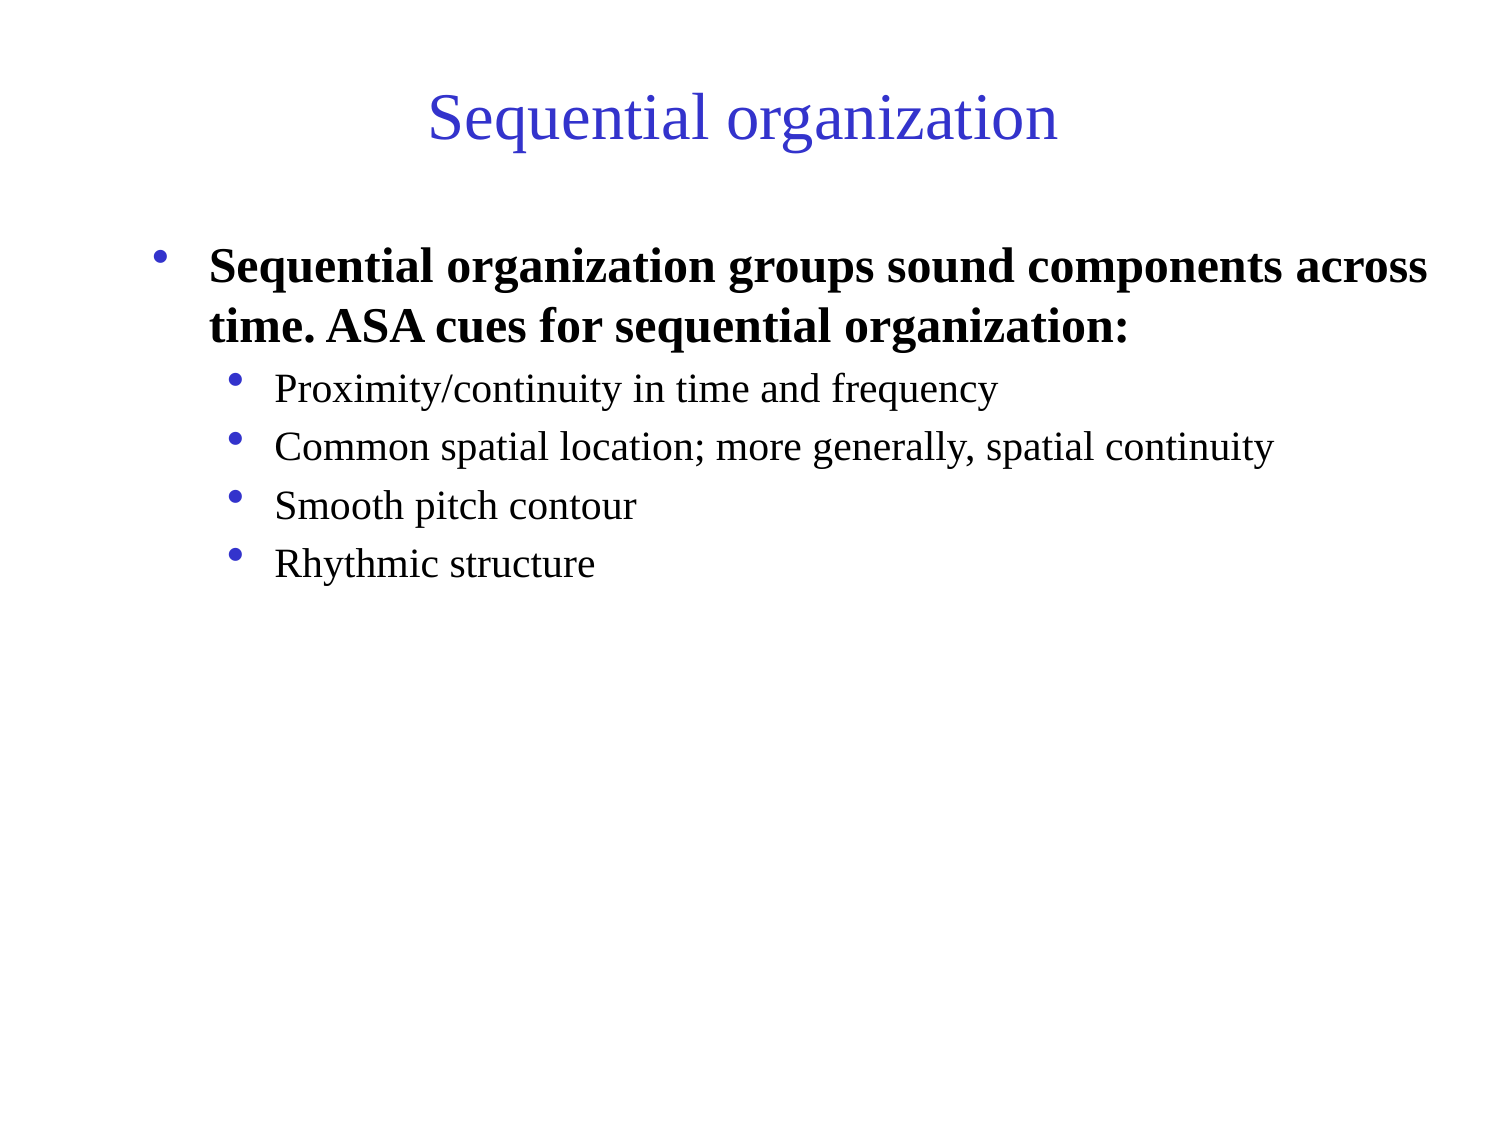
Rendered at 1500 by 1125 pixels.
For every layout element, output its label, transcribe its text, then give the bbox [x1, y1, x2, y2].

title Sequential organization [87, 62, 1400, 163]
list Sequential organization groups sound components across time. ASA cues for sequential organization: Proximity/continuity in time and frequency Common spatial location; more generally, spatial continuity Smooth pitch contour Rhythmic structure [137, 224, 1450, 824]
